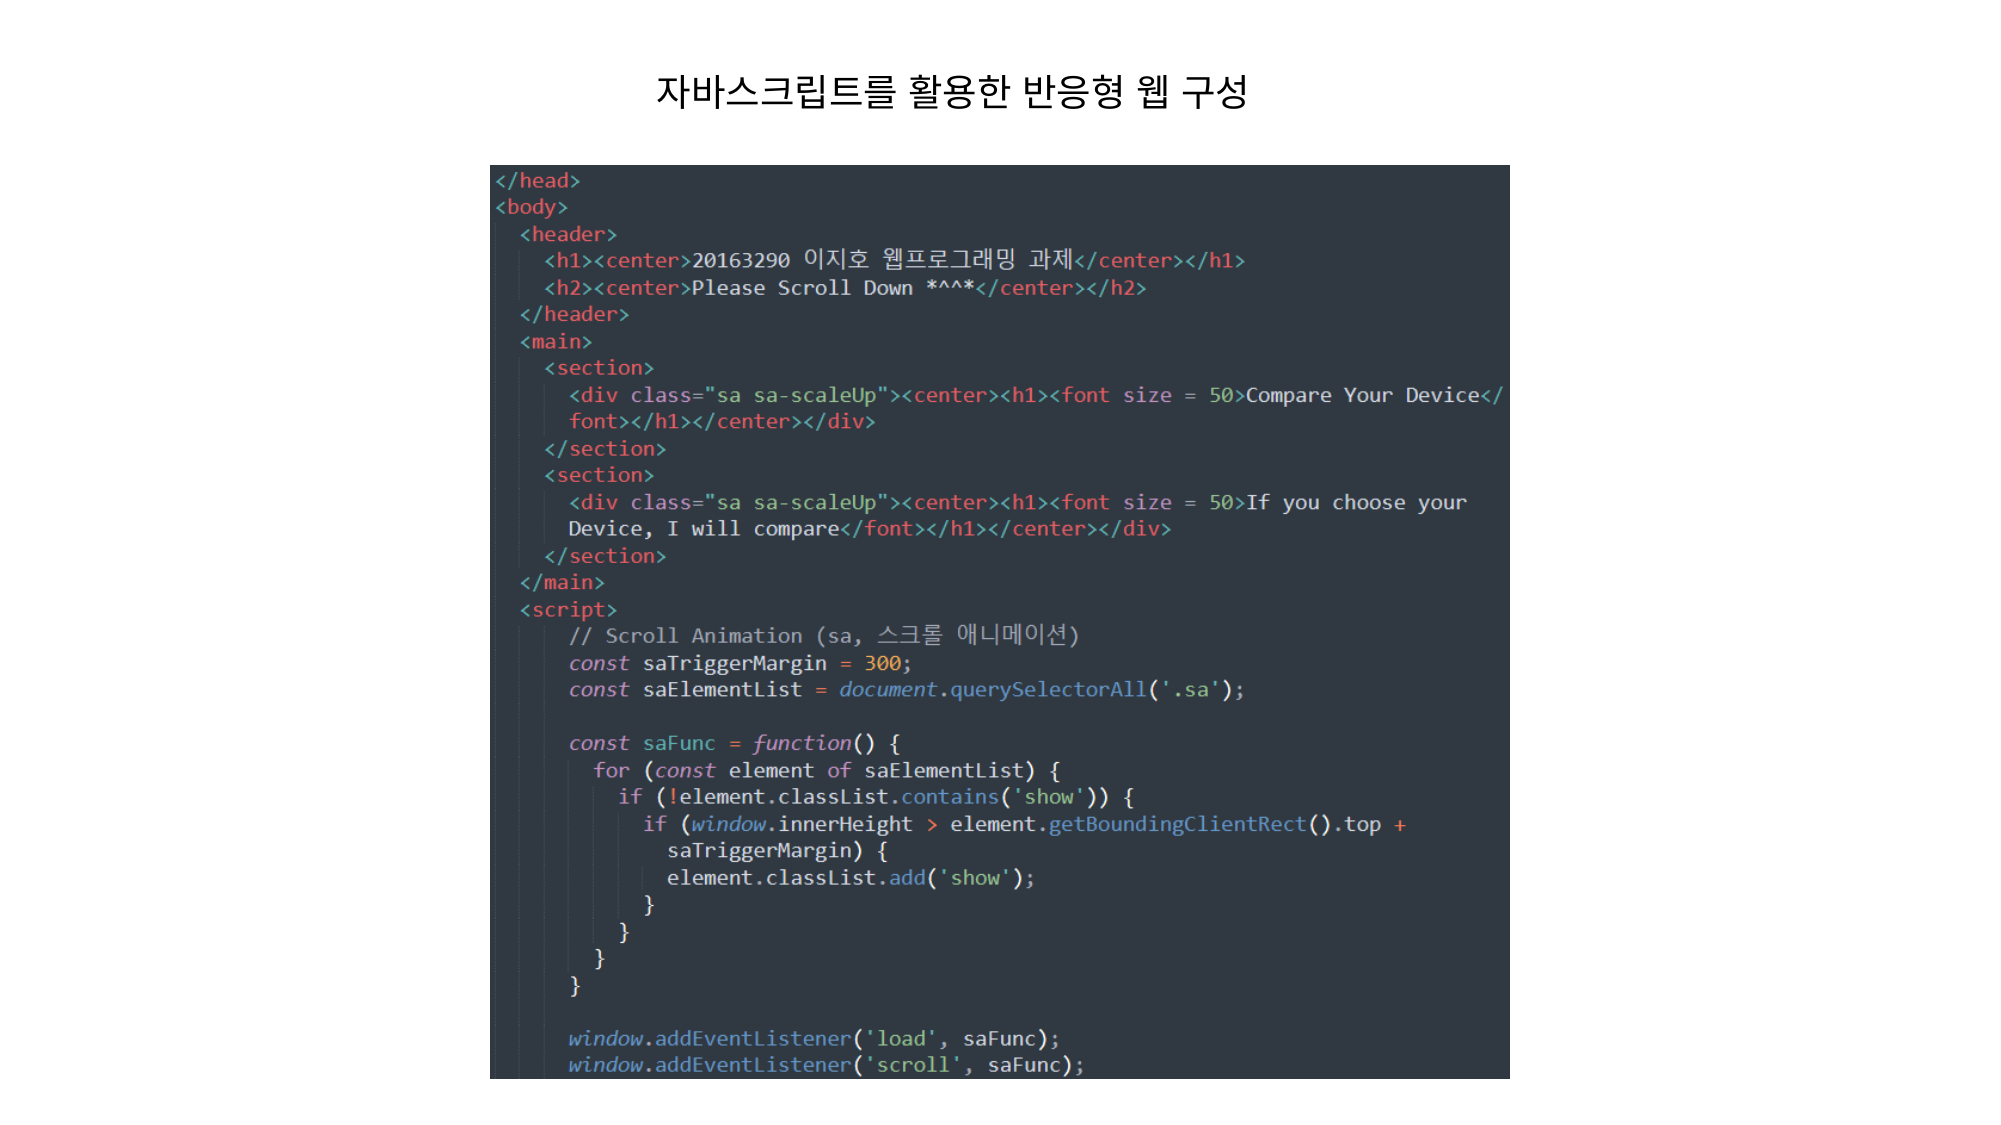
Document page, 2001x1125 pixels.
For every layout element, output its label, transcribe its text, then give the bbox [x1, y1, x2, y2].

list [490, 165, 1510, 1080]
text_box 자바스크립트를 활용한 반응형 웹 구성 [641, 16, 1358, 121]
